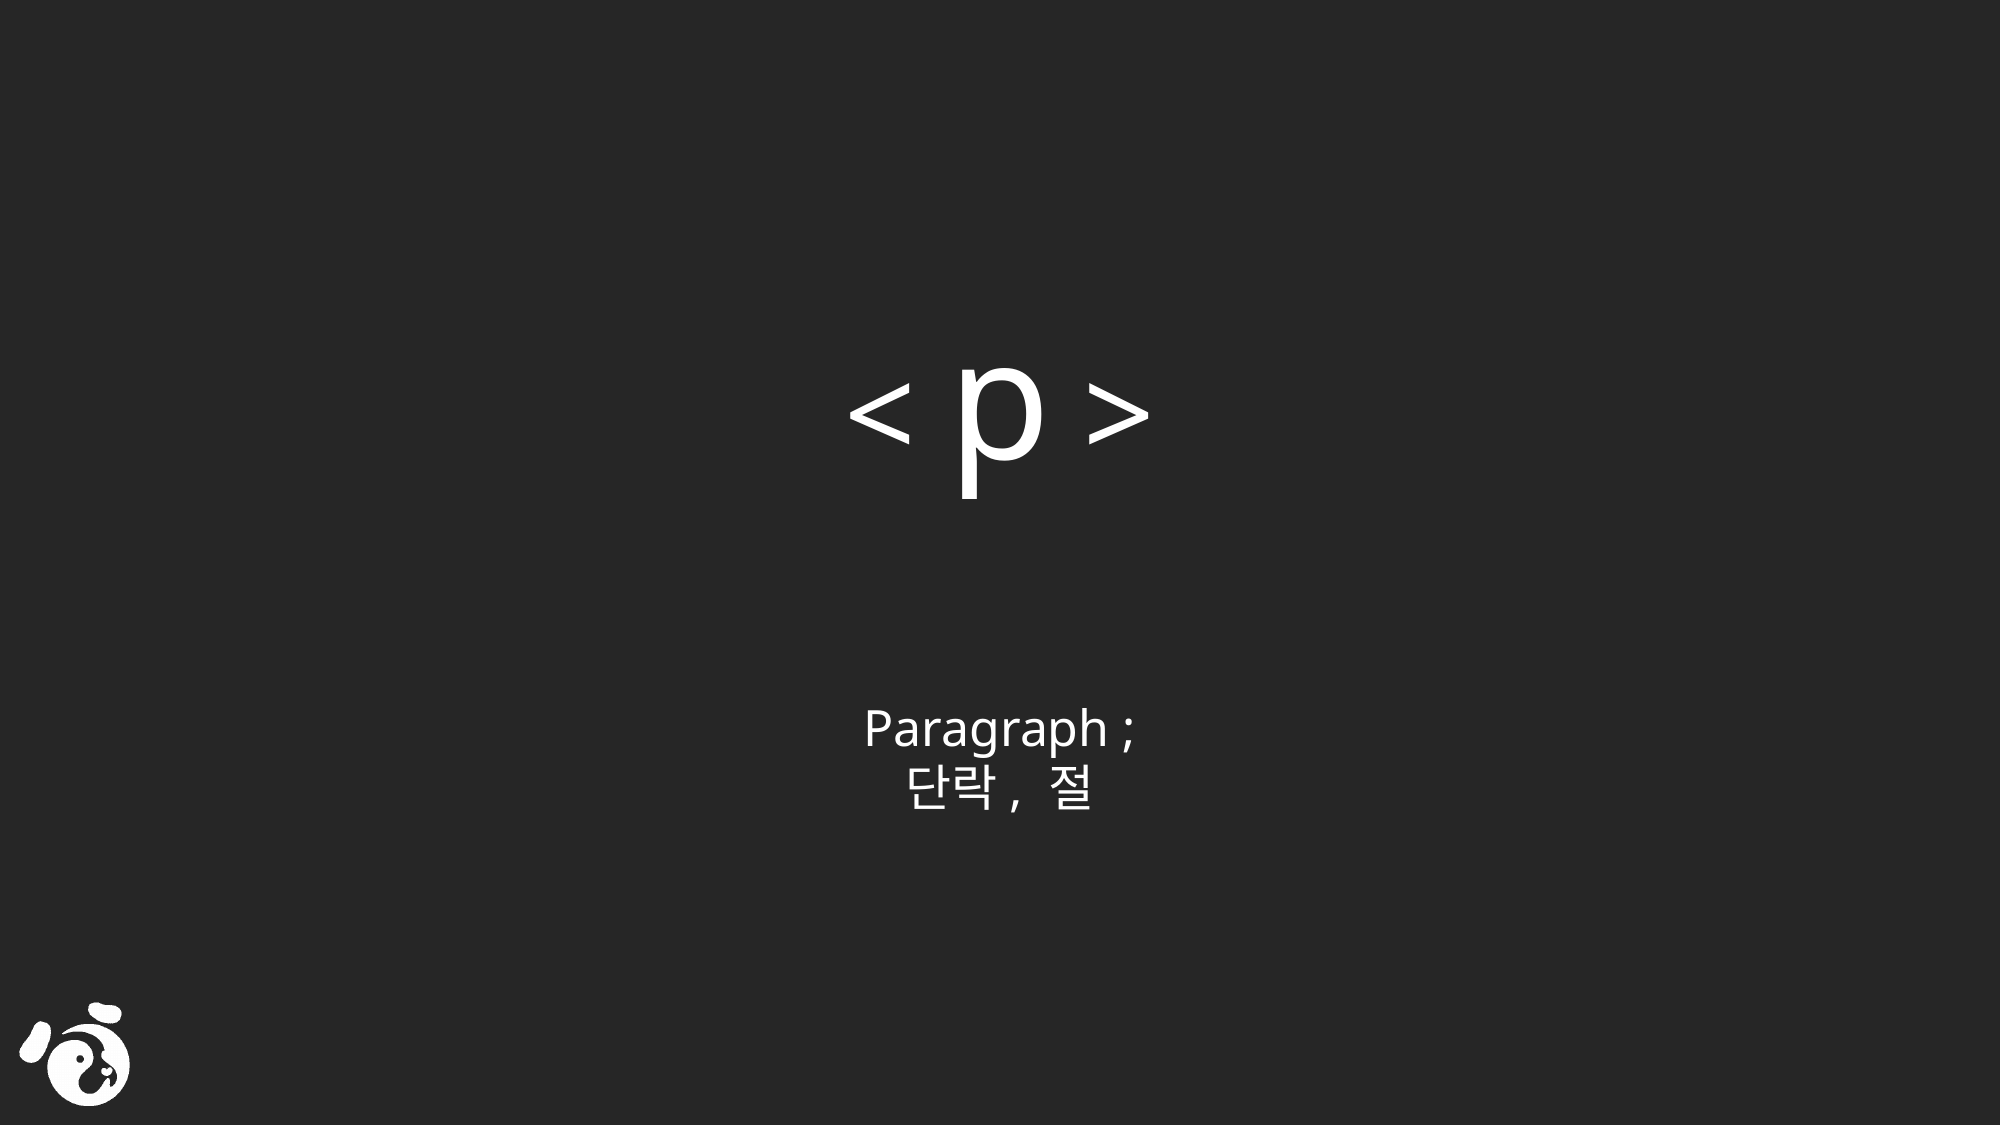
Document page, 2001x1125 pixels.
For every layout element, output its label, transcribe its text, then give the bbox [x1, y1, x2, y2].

text_box Paragraph ; 단락, 절 [587, 689, 1412, 825]
text_box < p > [436, 285, 1564, 501]
picture [13, 994, 141, 1115]
